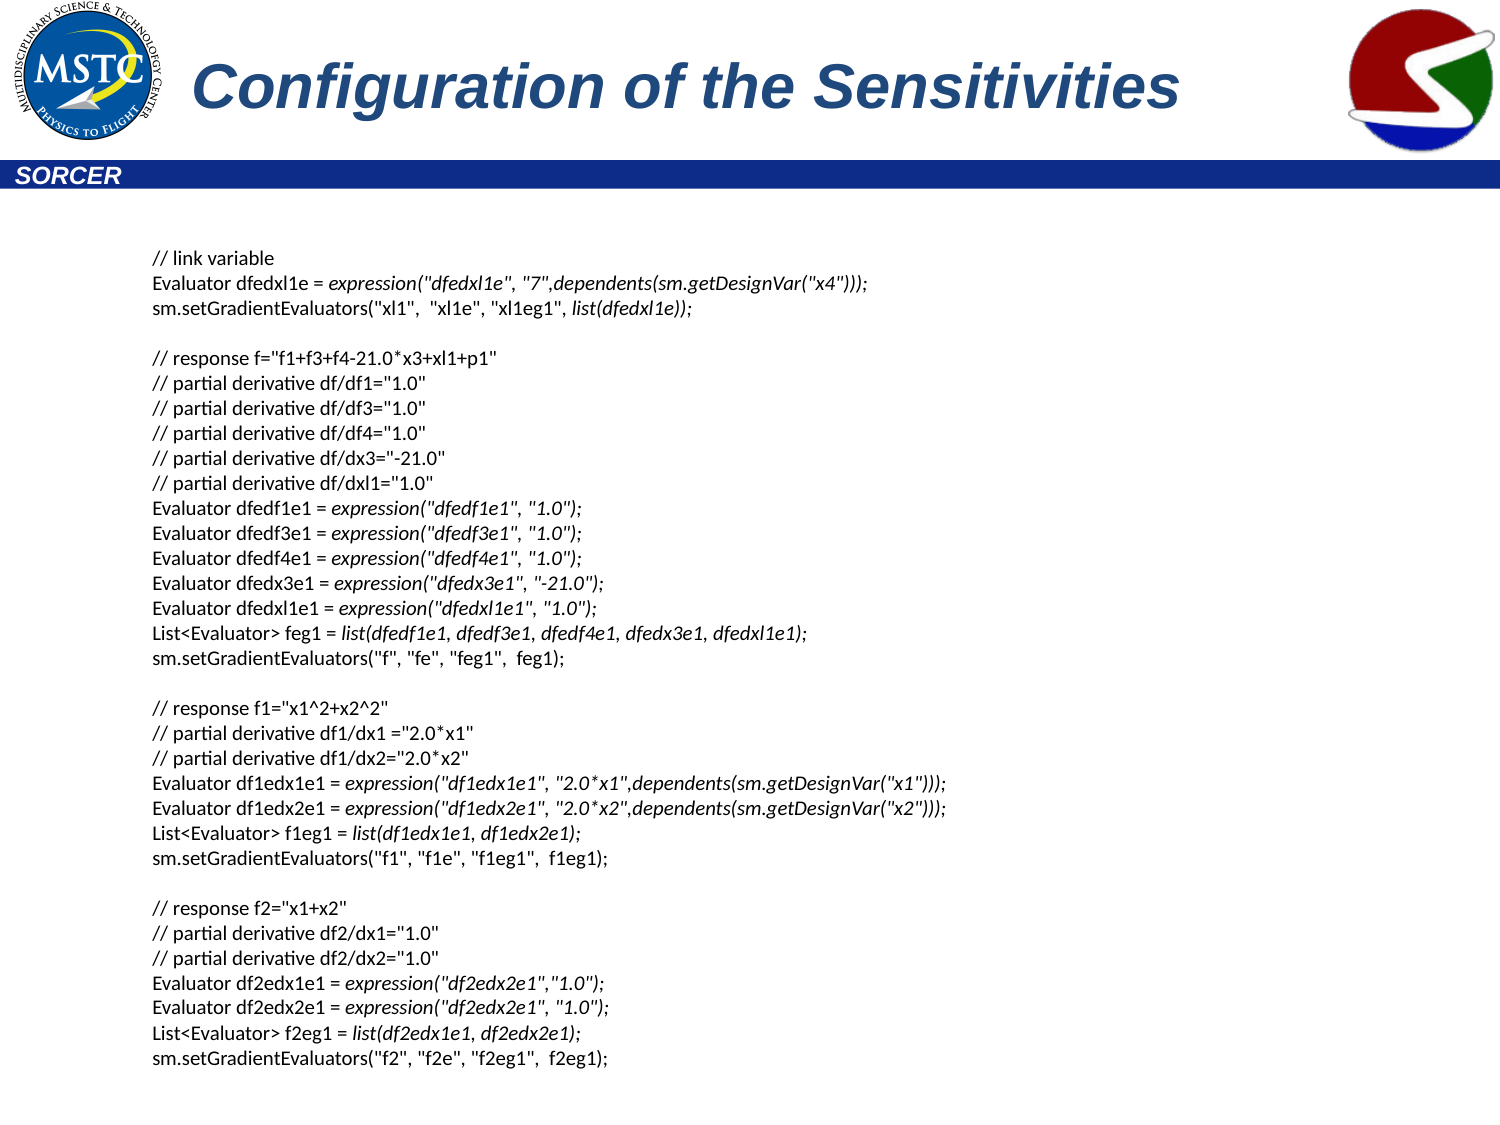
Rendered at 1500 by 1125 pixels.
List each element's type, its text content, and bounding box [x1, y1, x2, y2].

text_box // link variable Evaluator dfedxl1e = expression("dfedxl1e", "7",dependents(sm.getDesignVar("x4"))); sm.setGradientEvaluators("xl1", "xl1e", "xl1eg1", list(dfedxl1e)); // response f="f1+f3+f4-21.0*x3+xl1+p1" // partial derivative df/df1="1.0" // partial derivative df/df3="1.0" // partial derivative df/df4="1.0" // partial derivative df/dx3="-21.0" // partial derivative df/dxl1="1.0" Evaluator dfedf1e1 = expression("dfedf1e1", "1.0"); Evaluator dfedf3e1 = expression("dfedf3e1", "1.0"); Evaluator dfedf4e1 = expression("dfedf4e1", "1.0"); Evaluator dfedx3e1 = expression("dfedx3e1", "-21.0"); Evaluator dfedxl1e1 = expression("dfedxl1e1", "1.0"); List<Evaluator> feg1 = list(dfedf1e1, dfedf3e1, dfedf4e1, dfedx3e1, dfedxl1e1); sm.setGradientEvaluators("f", "fe", "feg1", feg1); // response f1="x1^2+x2^2" // partial derivative df1/dx1 ="2.0*x1" // partial derivative df1/dx2="2.0*x2" Evaluator df1edx1e1 = expression("df1edx1e1", "2.0*x1",dependents(sm.getDesignVar("x1"))); Evaluator df1edx2e1 = expression("df1edx2e1", "2.0*x2",dependents(sm.getDesignVar("x2"))); List<Evaluator> f1eg1 = list(df1edx1e1, df1edx2e1); sm.setGradientEvaluators("f1", "f1e", "f1eg1", f1eg1); // response f2="x1+x2" // partial derivative df2/dx1="1.0" // partial derivative df2/dx2="1.0" Evaluator df2edx1e1 = expression("df2edx2e1","1.0"); Evaluator df2edx2e1 = expression("df2edx2e1", "1.0"); List<Evaluator> f2eg1 = list(df2edx1e1, df2edx2e1); sm.setGradientEvaluators("f2", "f2e", "f2eg1", f2eg1); / [137, 237, 1138, 1125]
picture [1347, 7, 1495, 154]
picture [12, 0, 163, 148]
title Configuration of the Sensitivities [162, 2, 1213, 164]
